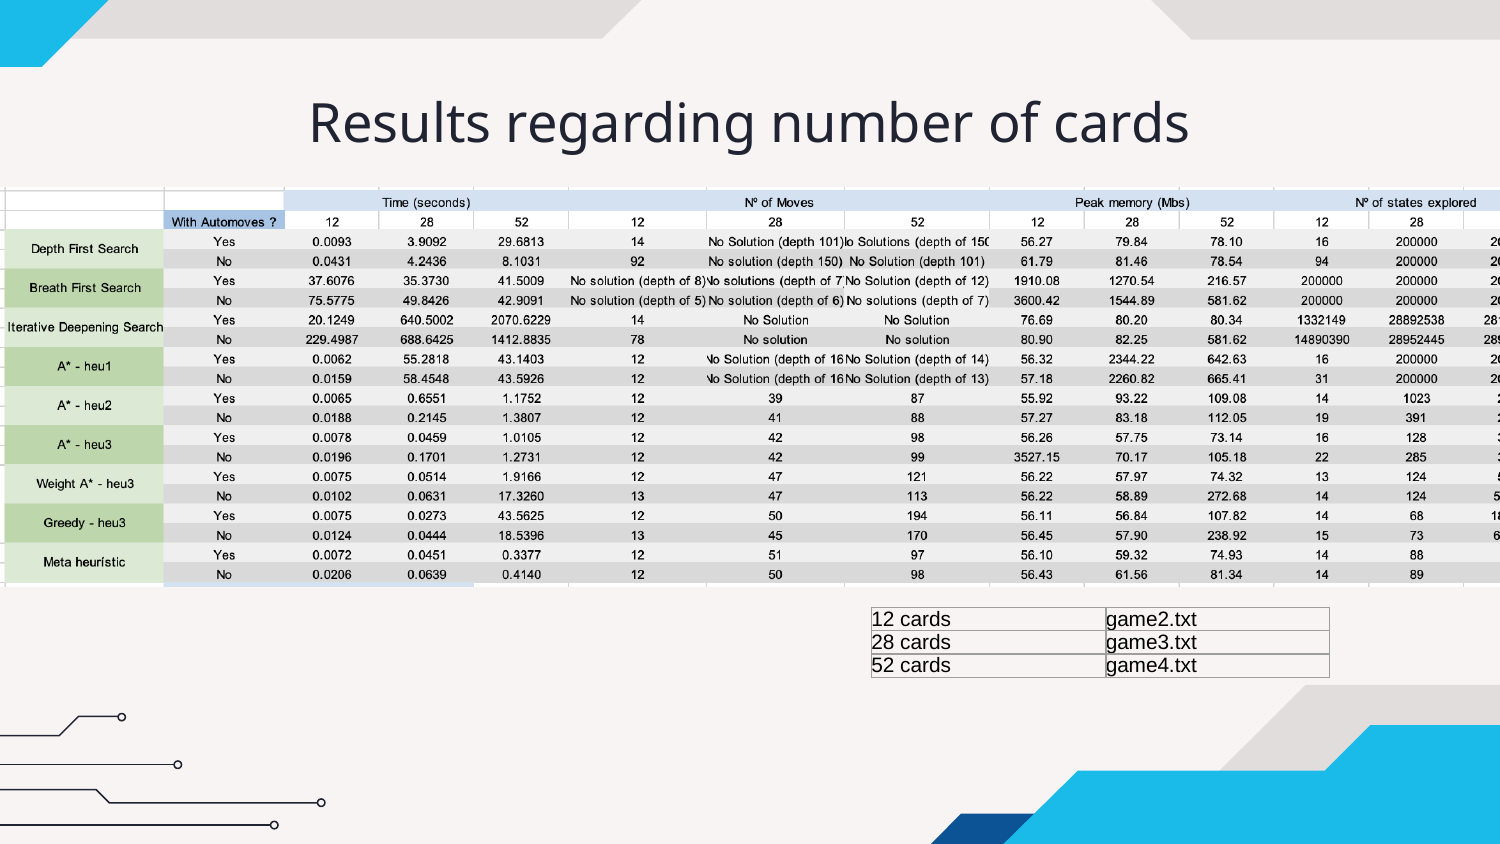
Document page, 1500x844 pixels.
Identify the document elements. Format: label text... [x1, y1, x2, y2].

title Results regarding number of cards [118, 72, 1382, 167]
table_cell game4.txt [1107, 655, 1329, 677]
table_cell game3.txt [1107, 631, 1329, 653]
picture [0, 187, 1500, 587]
table_cell 52 cards [872, 655, 1105, 677]
table_header 12 cards [872, 608, 1105, 630]
table_header game2.txt [1107, 608, 1329, 630]
table_cell 28 cards [872, 631, 1105, 653]
